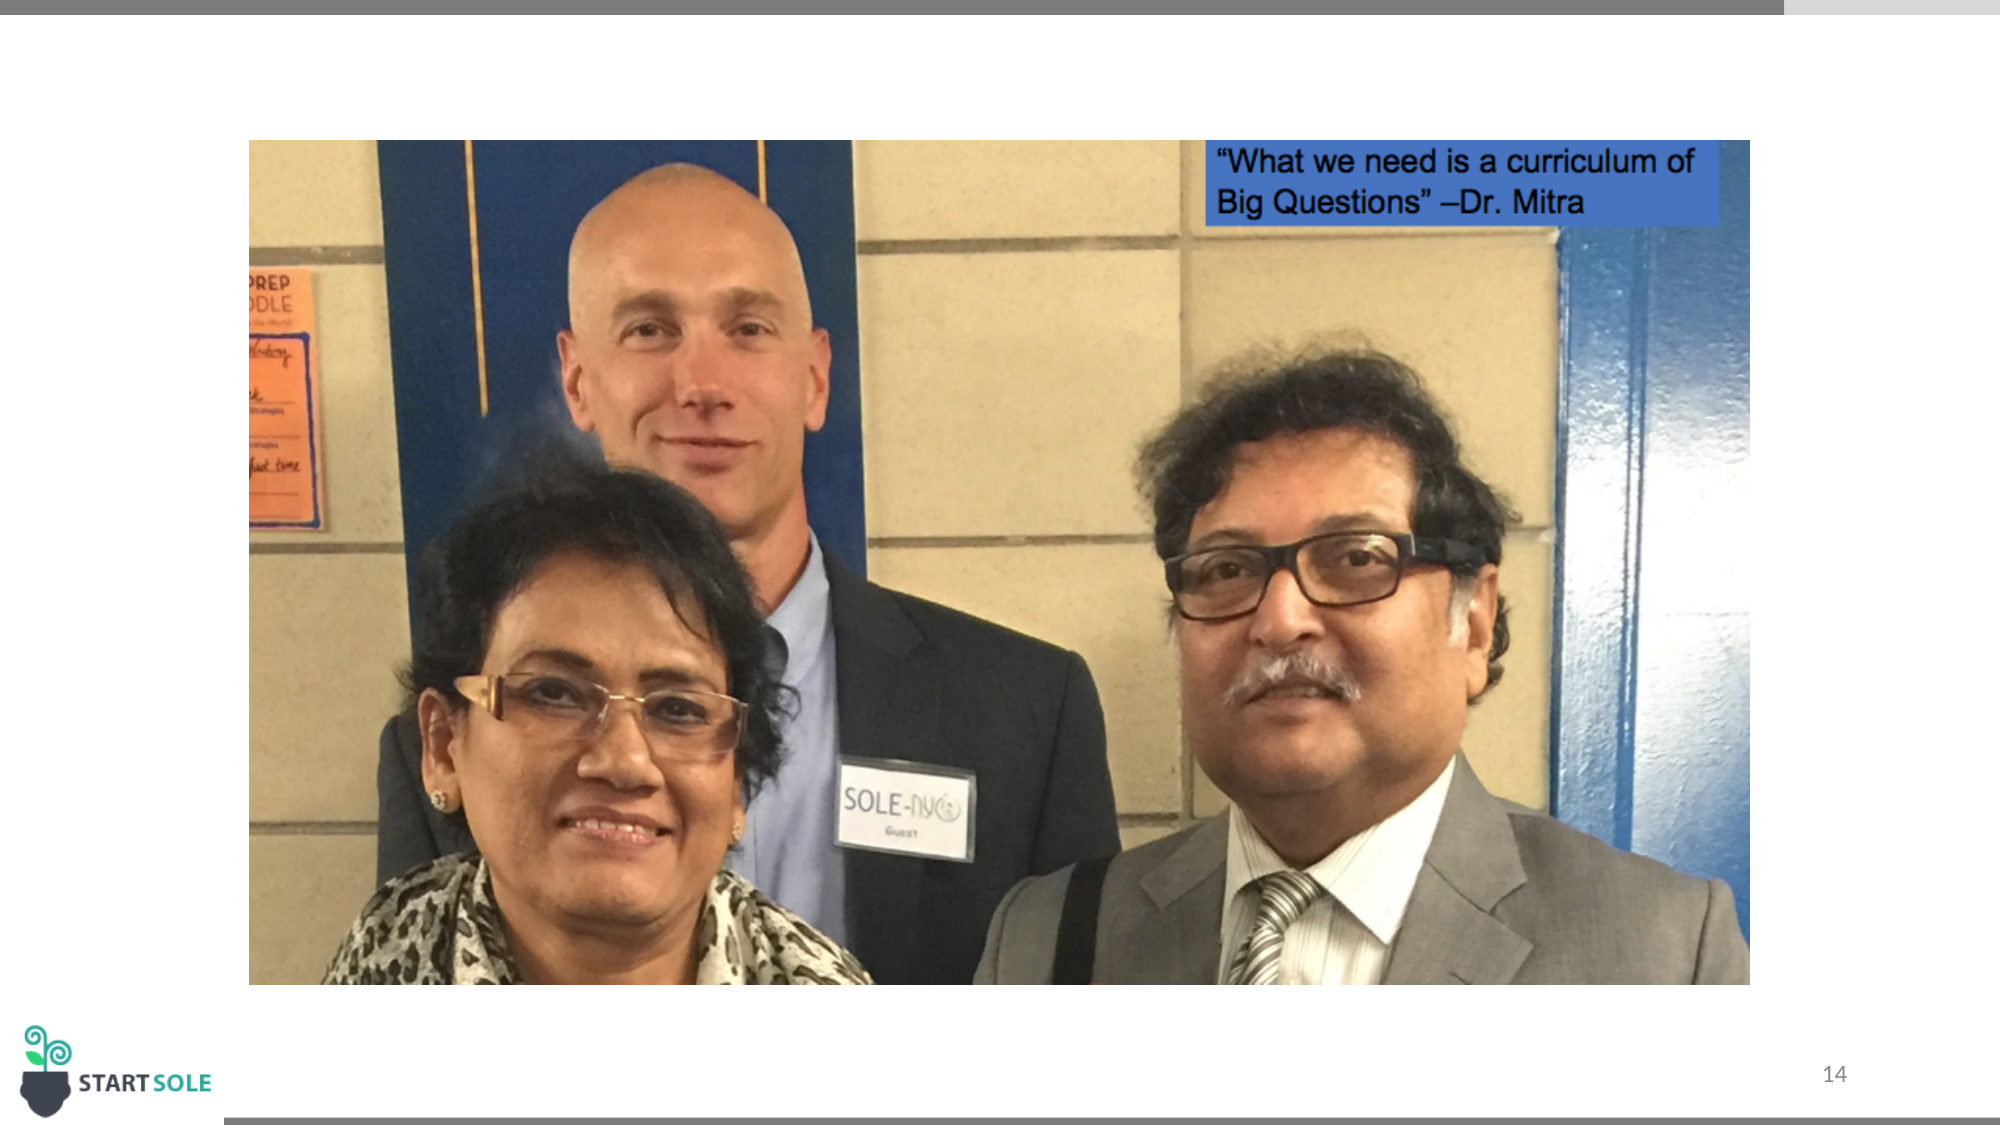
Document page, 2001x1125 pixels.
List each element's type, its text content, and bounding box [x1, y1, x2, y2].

picture [249, 140, 1751, 985]
slide_number ‹#› [1412, 1042, 1863, 1103]
picture [19, 1025, 213, 1118]
